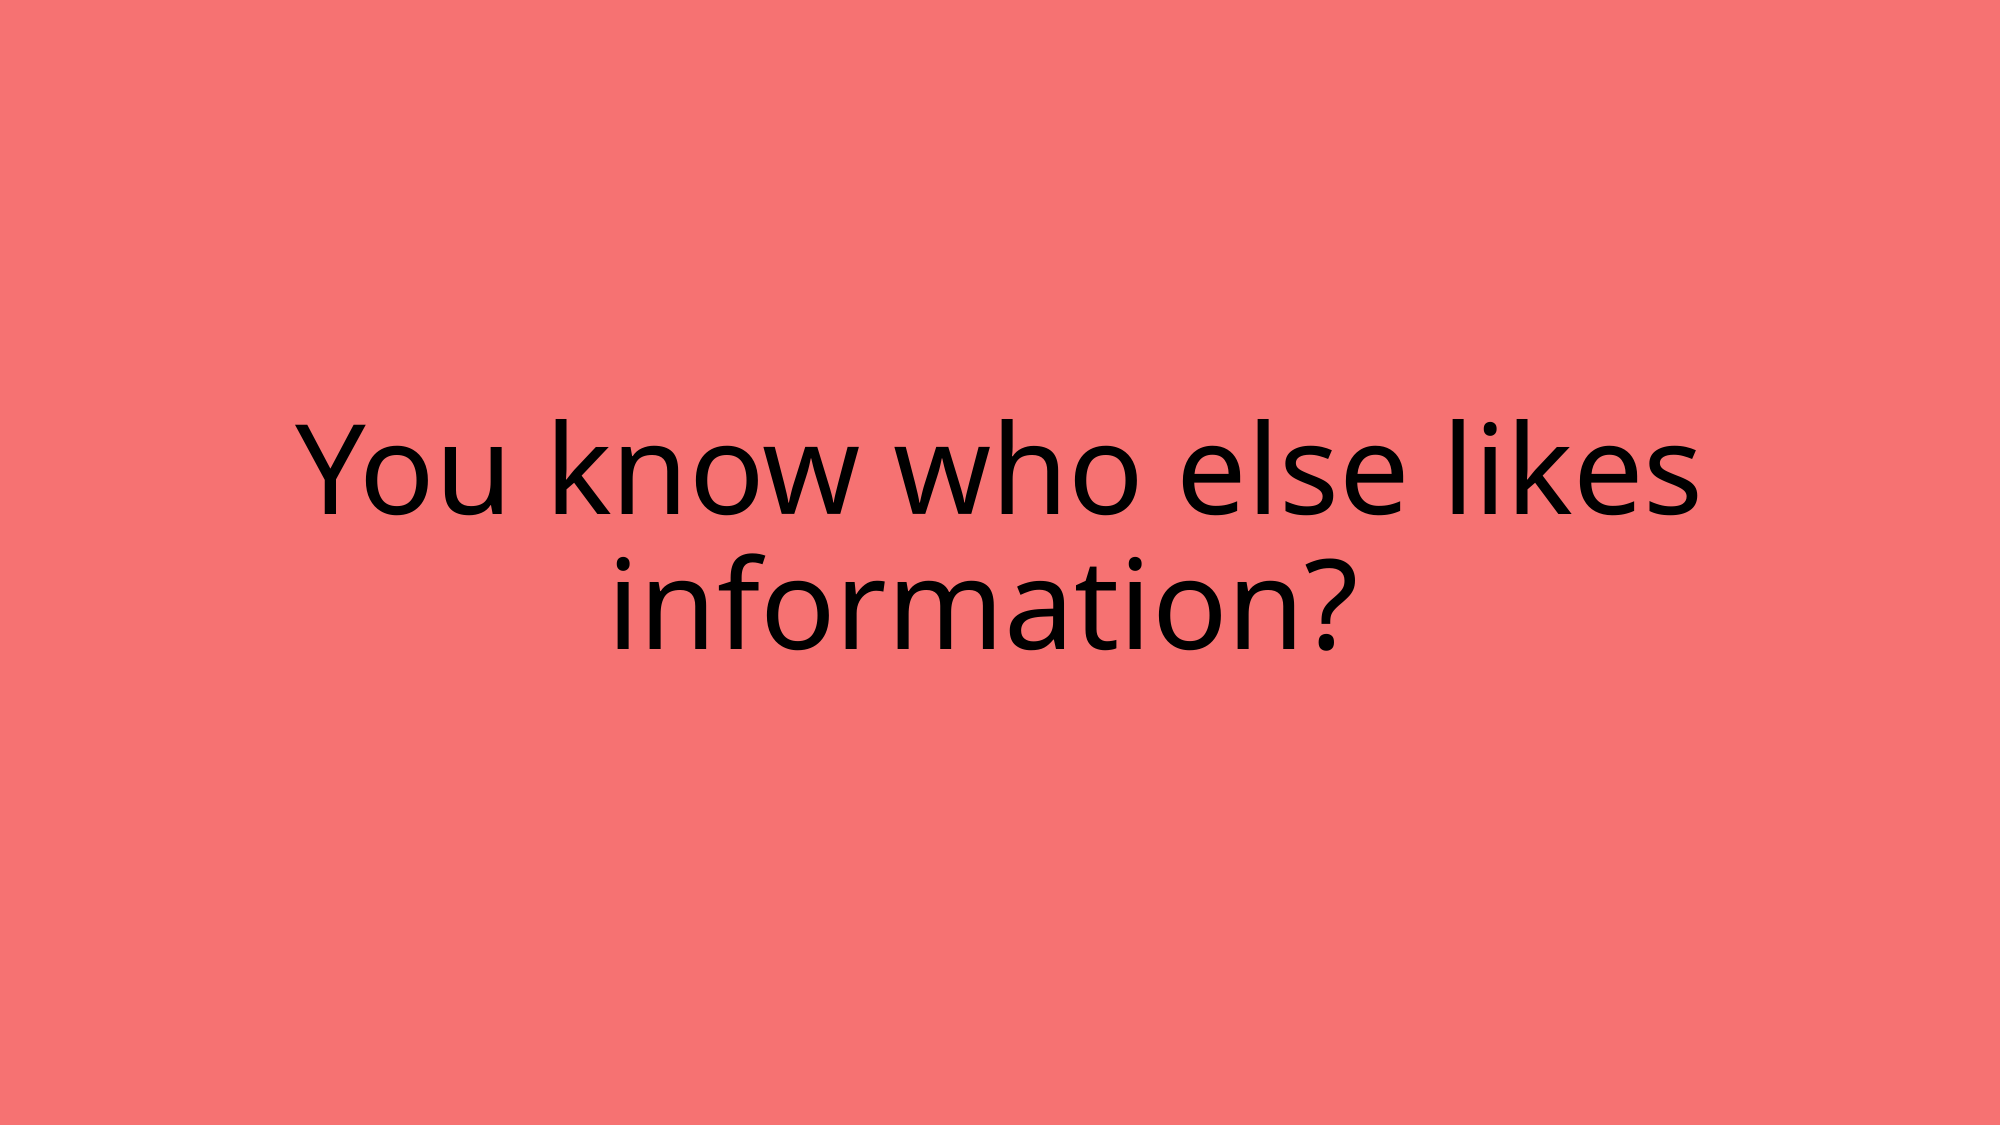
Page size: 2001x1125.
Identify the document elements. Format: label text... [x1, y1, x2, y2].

title You know who else likes information? [249, 292, 1750, 684]
